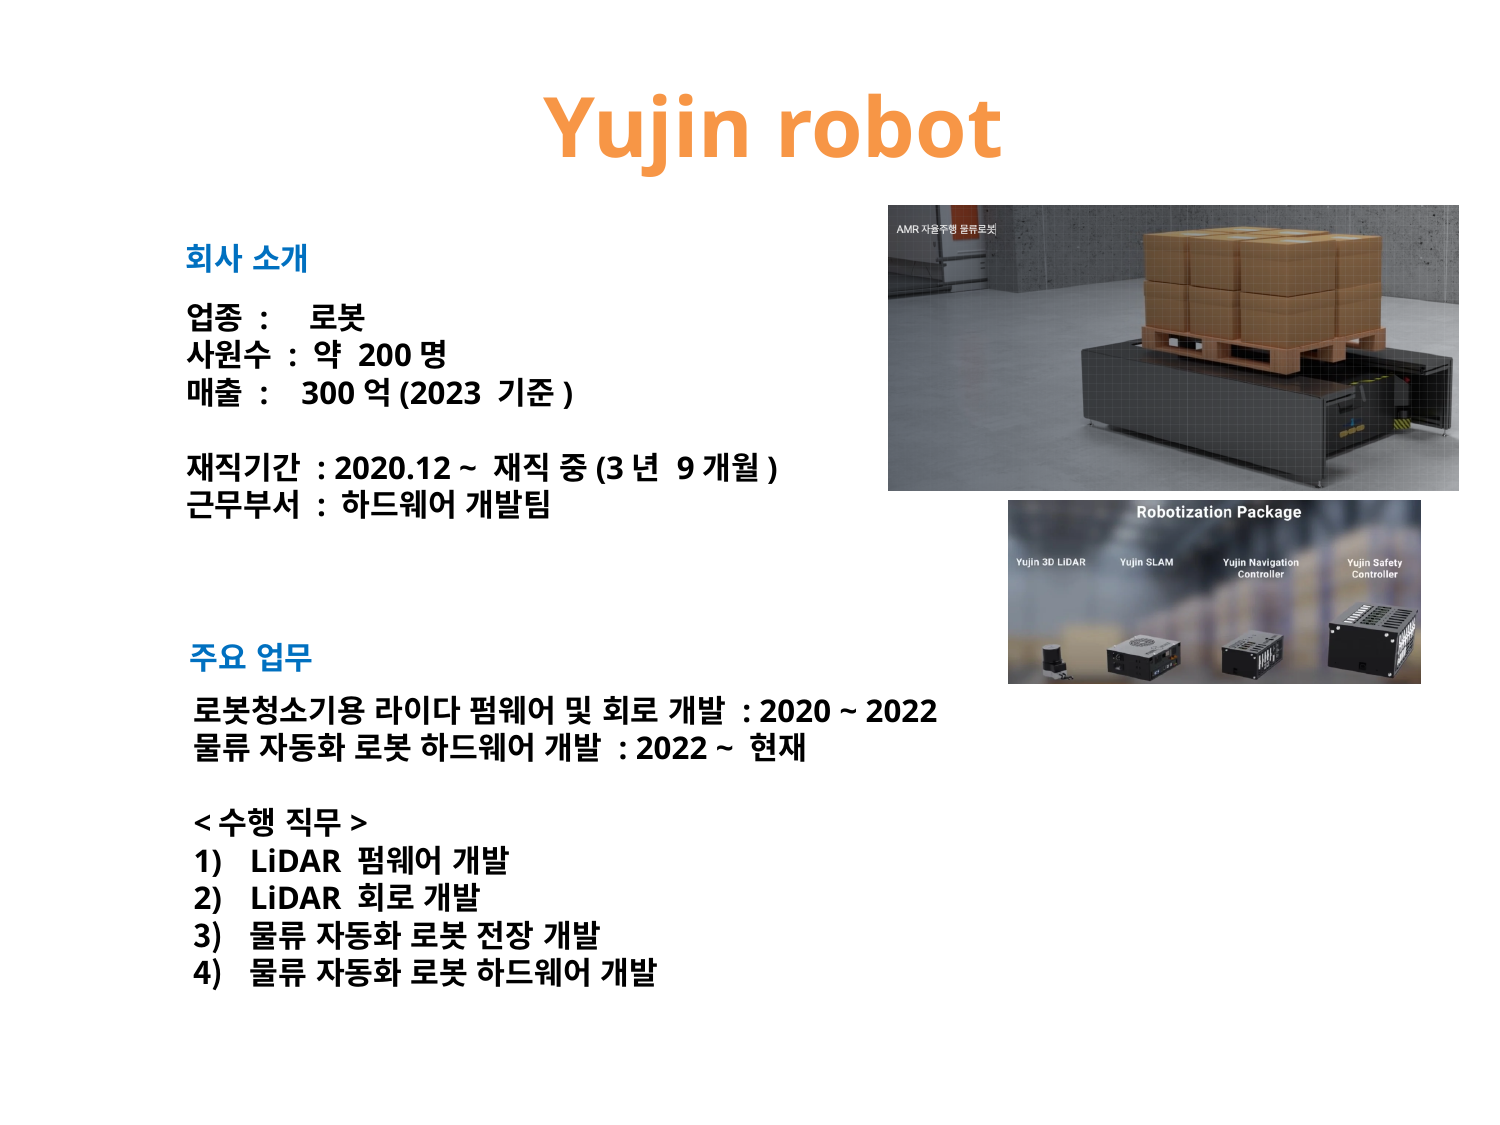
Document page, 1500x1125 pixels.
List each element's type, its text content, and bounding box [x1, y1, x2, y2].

text_box 업종 : 로봇 사원수 : 약 200명 매출 : 300억(2023 기준) 재직기간 : 2020.12 ~ 재직 중(3년 9개월) 근무부서 : 하드웨어 개발팀 [171, 290, 869, 531]
picture [1007, 500, 1421, 685]
text_box 회사 소개 [171, 231, 612, 284]
text_box 주요 업무 [175, 630, 616, 683]
picture [888, 205, 1459, 491]
text_box 로봇청소기용 라이다 펌웨어 및 회로 개발 : 2020 ~ 2022 물류 자동화 로봇 하드웨어 개발 : 2022 ~ 현재 <수행 직무> LiDAR 펌웨어 개발 LiDAR 회로 개발 물류 자동화 로봇 전장 개발 물류 자동화 로봇 하드웨어 개발 [178, 683, 1376, 999]
text_box Yujin robot [76, 66, 1471, 182]
